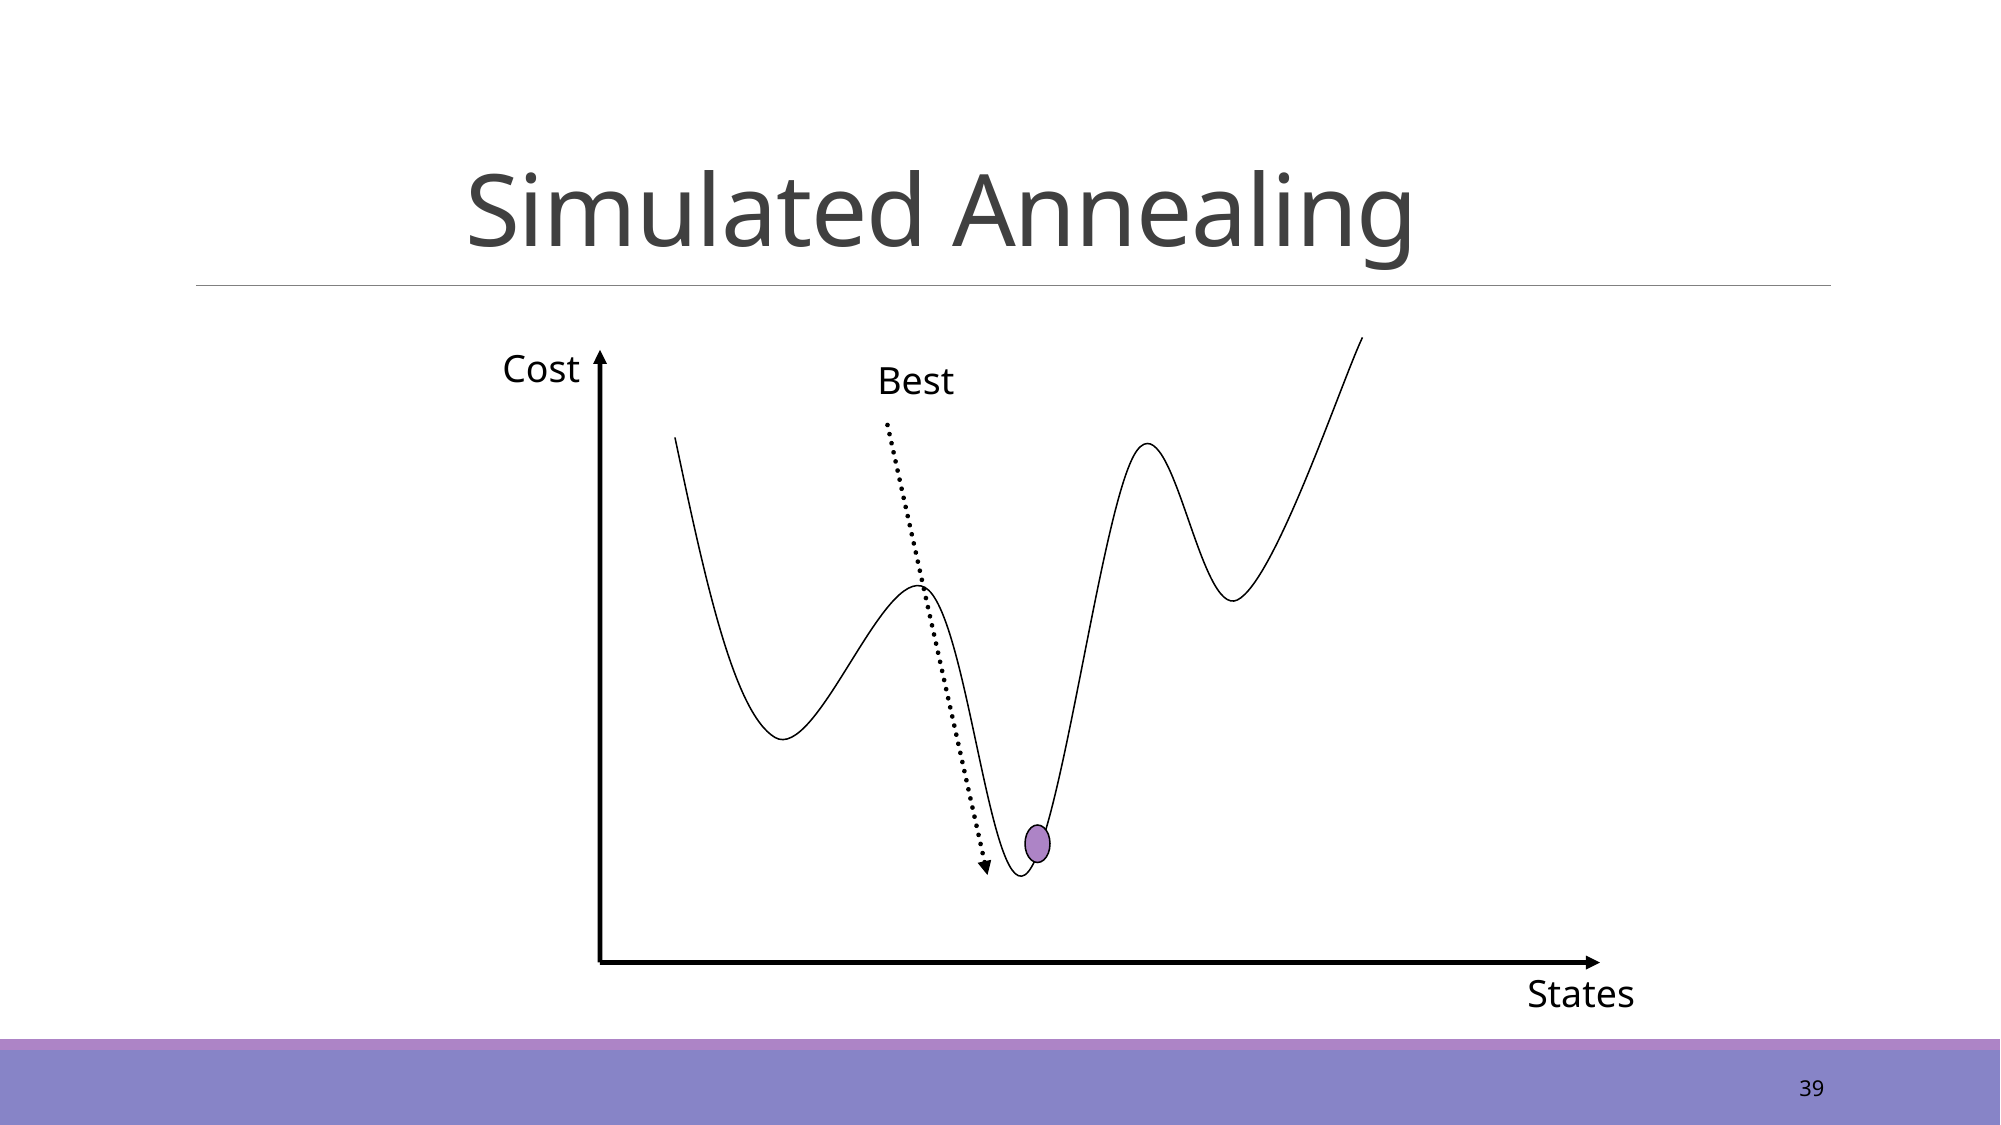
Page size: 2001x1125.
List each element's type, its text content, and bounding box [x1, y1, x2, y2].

slide_number 39 [1624, 1059, 1840, 1120]
text_box [1025, 825, 1051, 863]
text_box [674, 337, 1363, 877]
text_box Best [862, 349, 988, 410]
text_box Cost [487, 337, 650, 398]
text_box [978, 861, 991, 875]
title Simulated Annealing [450, 140, 1729, 275]
text_box States [1512, 962, 1688, 1023]
text_box [1587, 956, 1599, 962]
